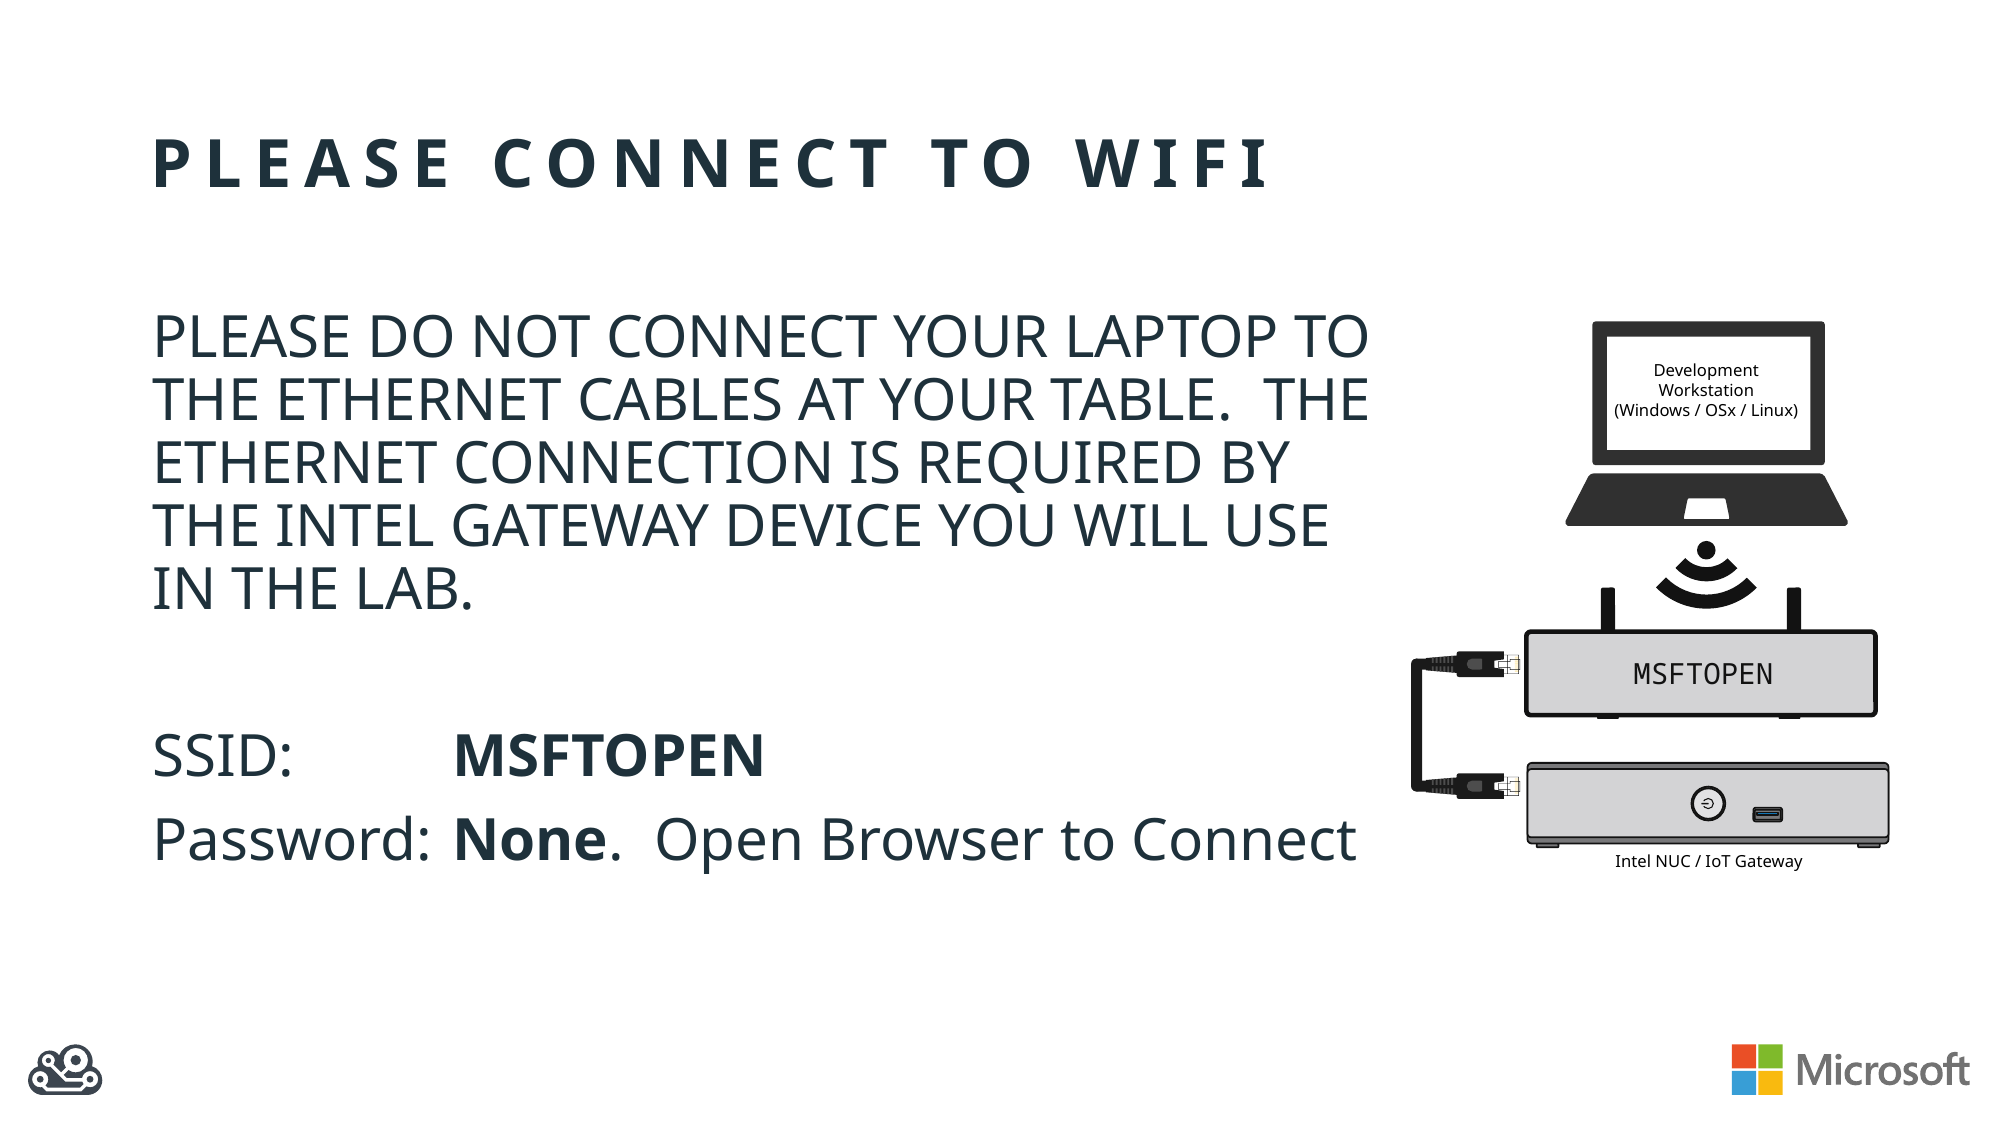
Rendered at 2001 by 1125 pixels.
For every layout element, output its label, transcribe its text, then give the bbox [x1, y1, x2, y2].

title PLEASE CONNECT TO WIFI [135, 57, 1860, 275]
list PLEASE DO NOT CONNECT YOUR LAPTOP TO THE ETHERNET CABLES AT YOUR TABLE. THE ETHERNET CONNECTION IS REQUIRED BY THE INTEL GATEWAY DEVICE YOU WILL USE IN THE LAB. SSID: MSFTOPEN Password: None. Open Browser to Connect [137, 299, 1412, 1014]
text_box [1410, 321, 1889, 880]
